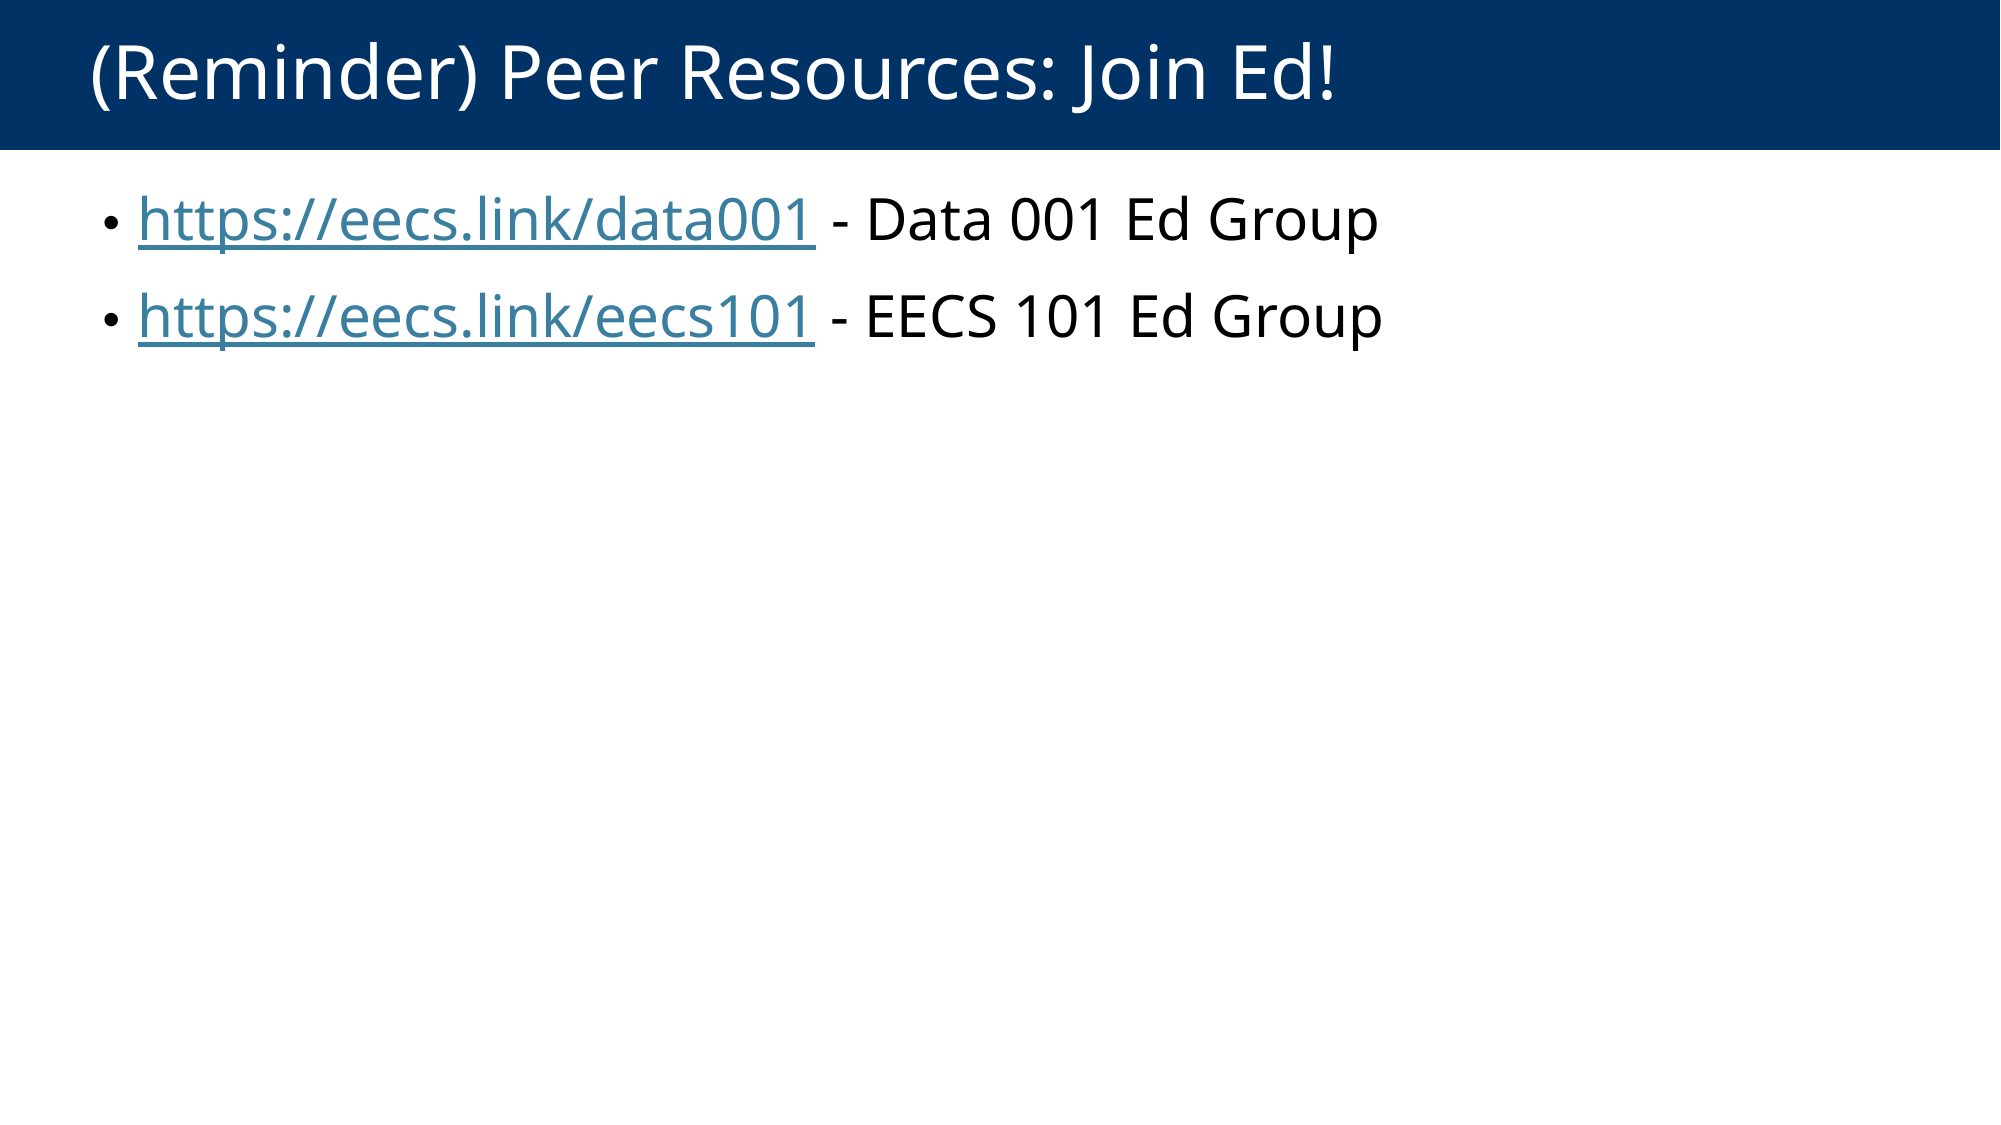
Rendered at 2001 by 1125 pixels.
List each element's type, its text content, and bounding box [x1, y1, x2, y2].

title (Reminder) Peer Resources: Join Ed! [0, 0, 2000, 152]
list https://eecs.link/data001 - Data 001 Ed Group https://eecs.link/eecs101 - EECS 101 Ed Group [87, 174, 1928, 1038]
